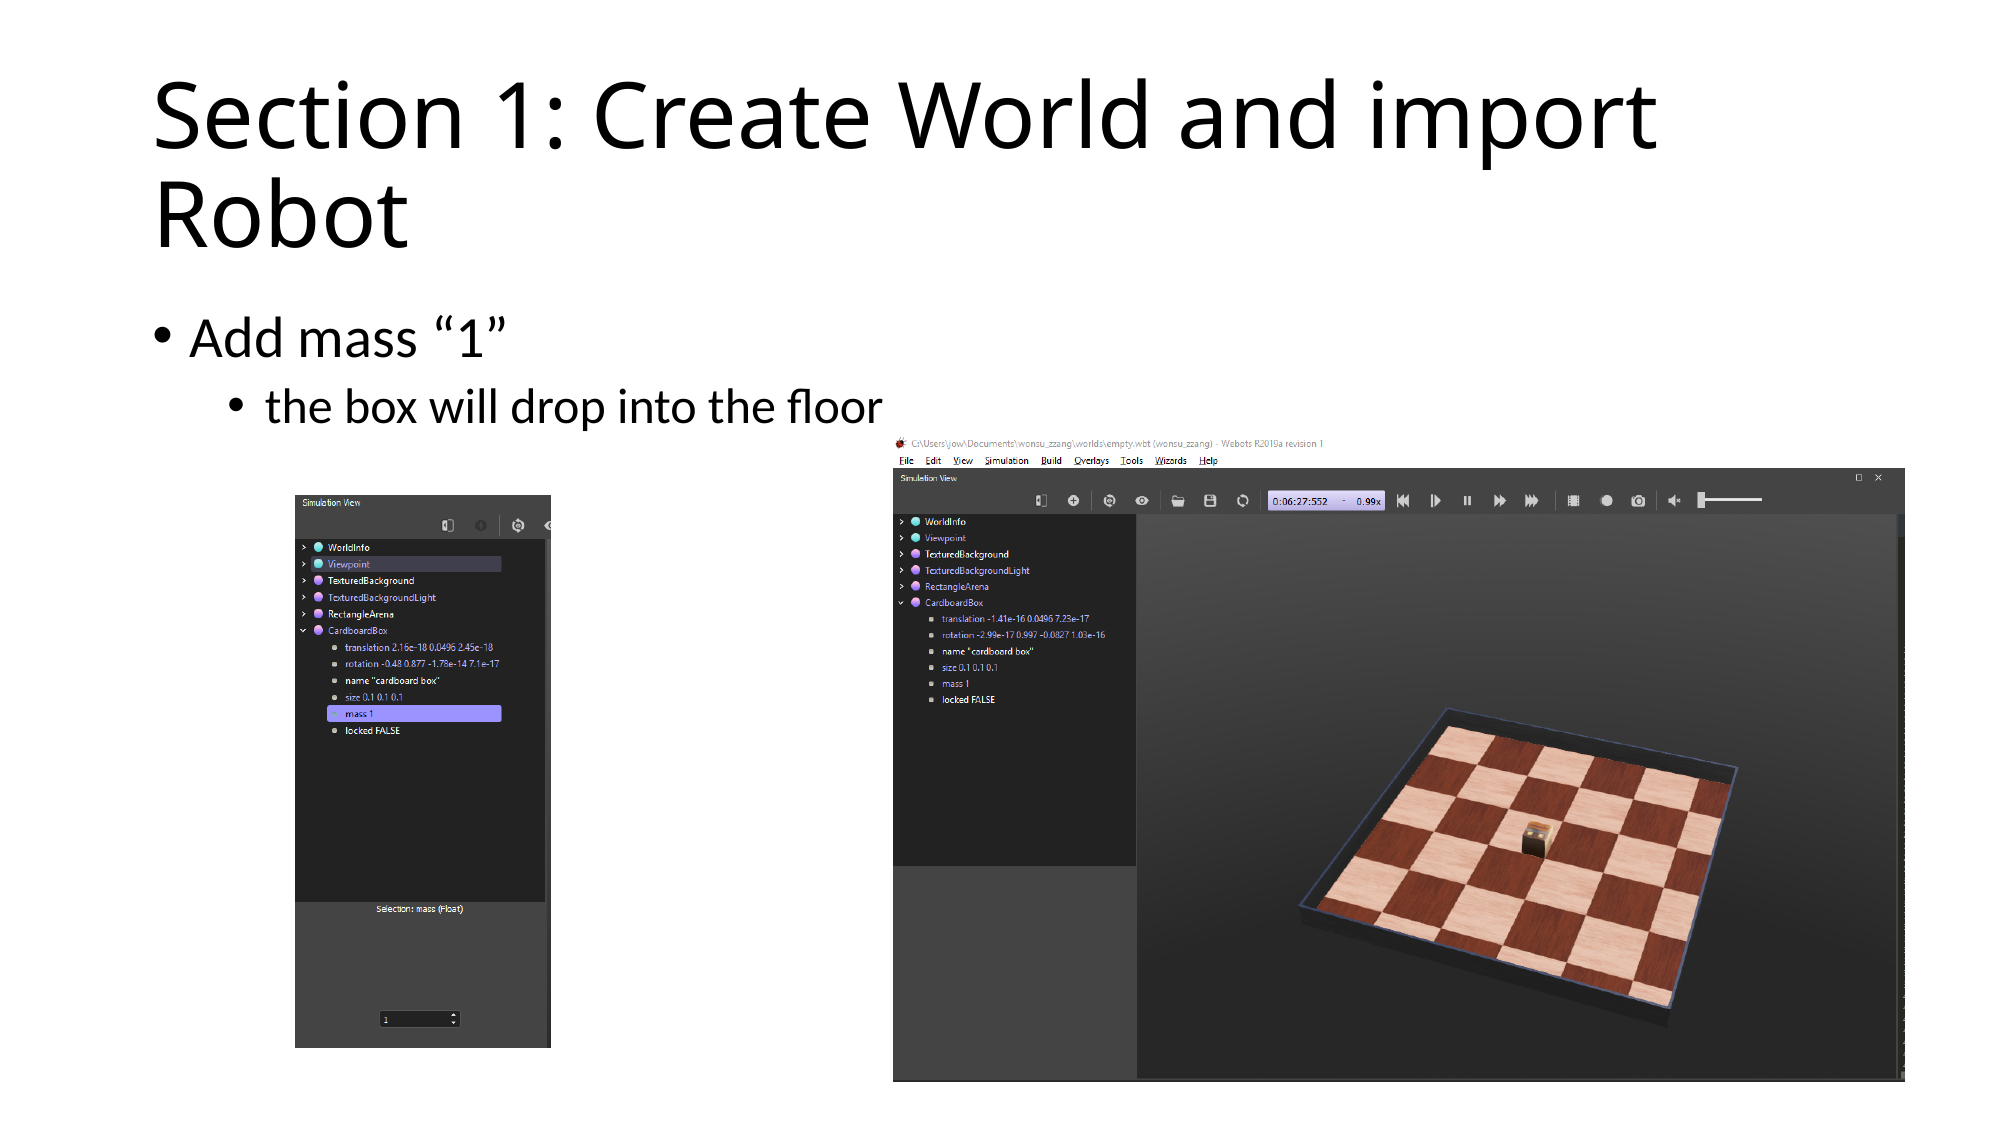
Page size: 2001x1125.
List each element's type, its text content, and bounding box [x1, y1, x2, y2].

list Add mass “1” the box will drop into the floor [137, 299, 1571, 1014]
picture [893, 434, 1905, 1082]
picture [295, 495, 551, 1048]
title Section 1: Create World and import Robot [137, 59, 1863, 278]
